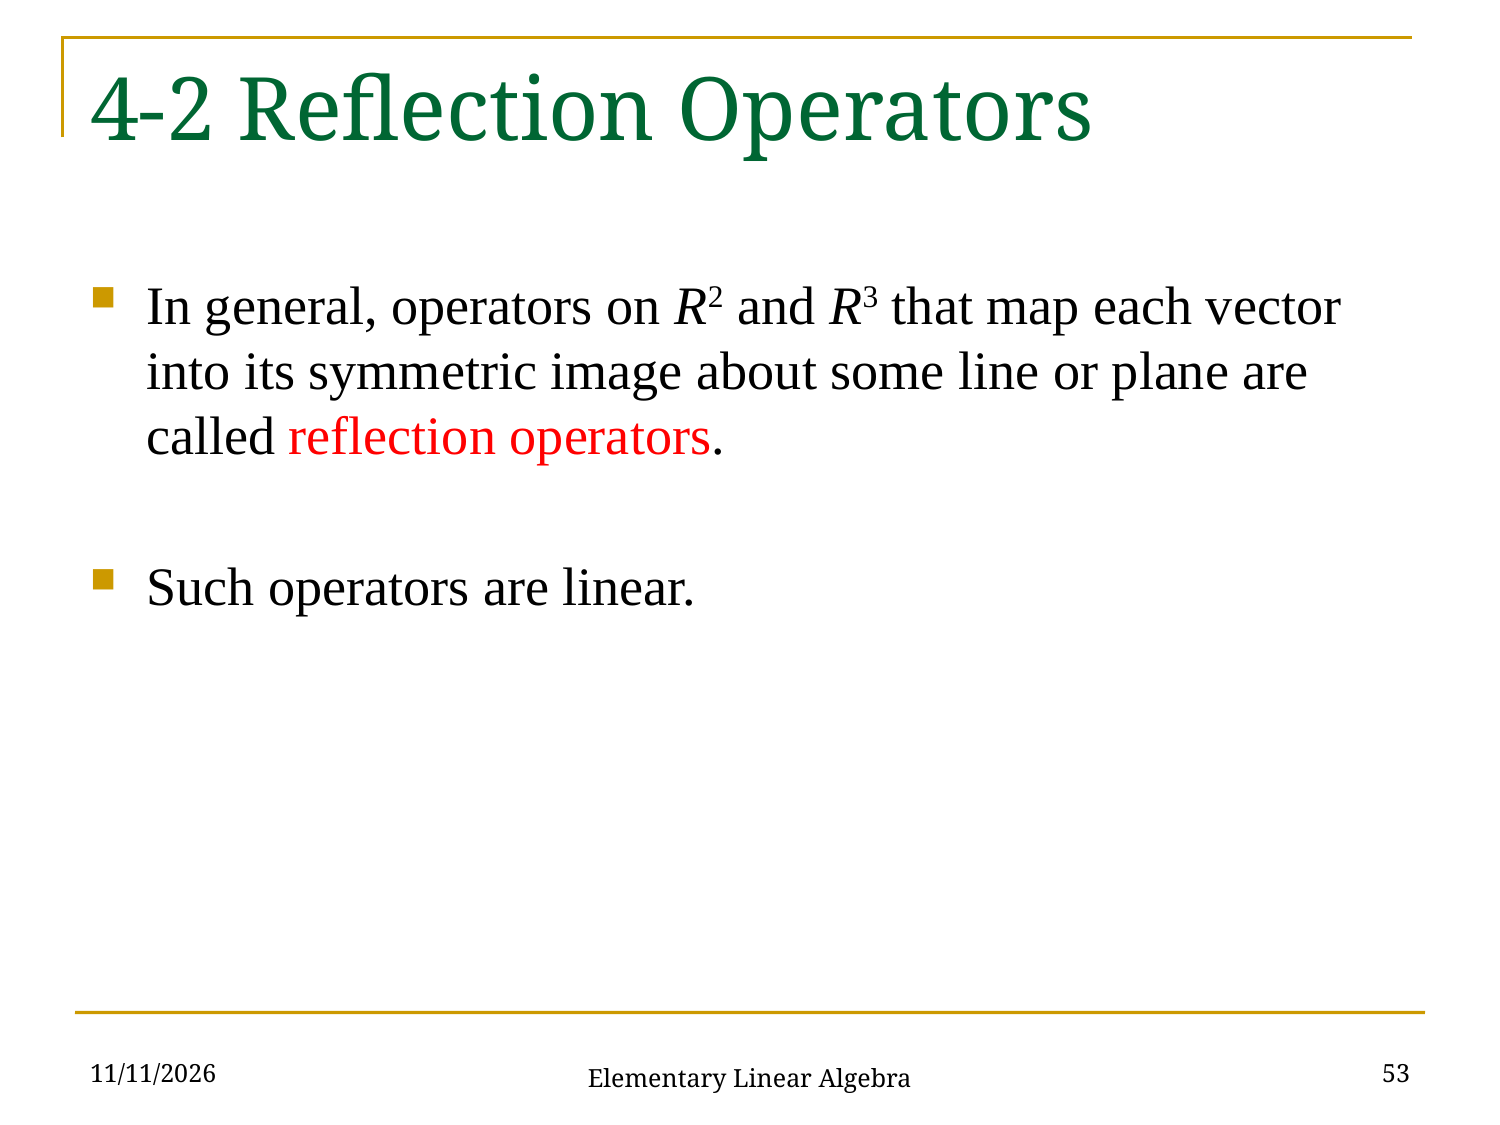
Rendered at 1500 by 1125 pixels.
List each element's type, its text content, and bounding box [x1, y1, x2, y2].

list In general, operators on R2 and R3 that map each vector into its symmetric image about some line or plane are called reflection operators. Such operators are linear. [75, 262, 1425, 1006]
title 4-2 Reflection Operators [75, 45, 1425, 233]
footer Elementary Linear Algebra [512, 1024, 988, 1101]
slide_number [74, 1023, 426, 1100]
slide_number 53 [1074, 1023, 1426, 1100]
